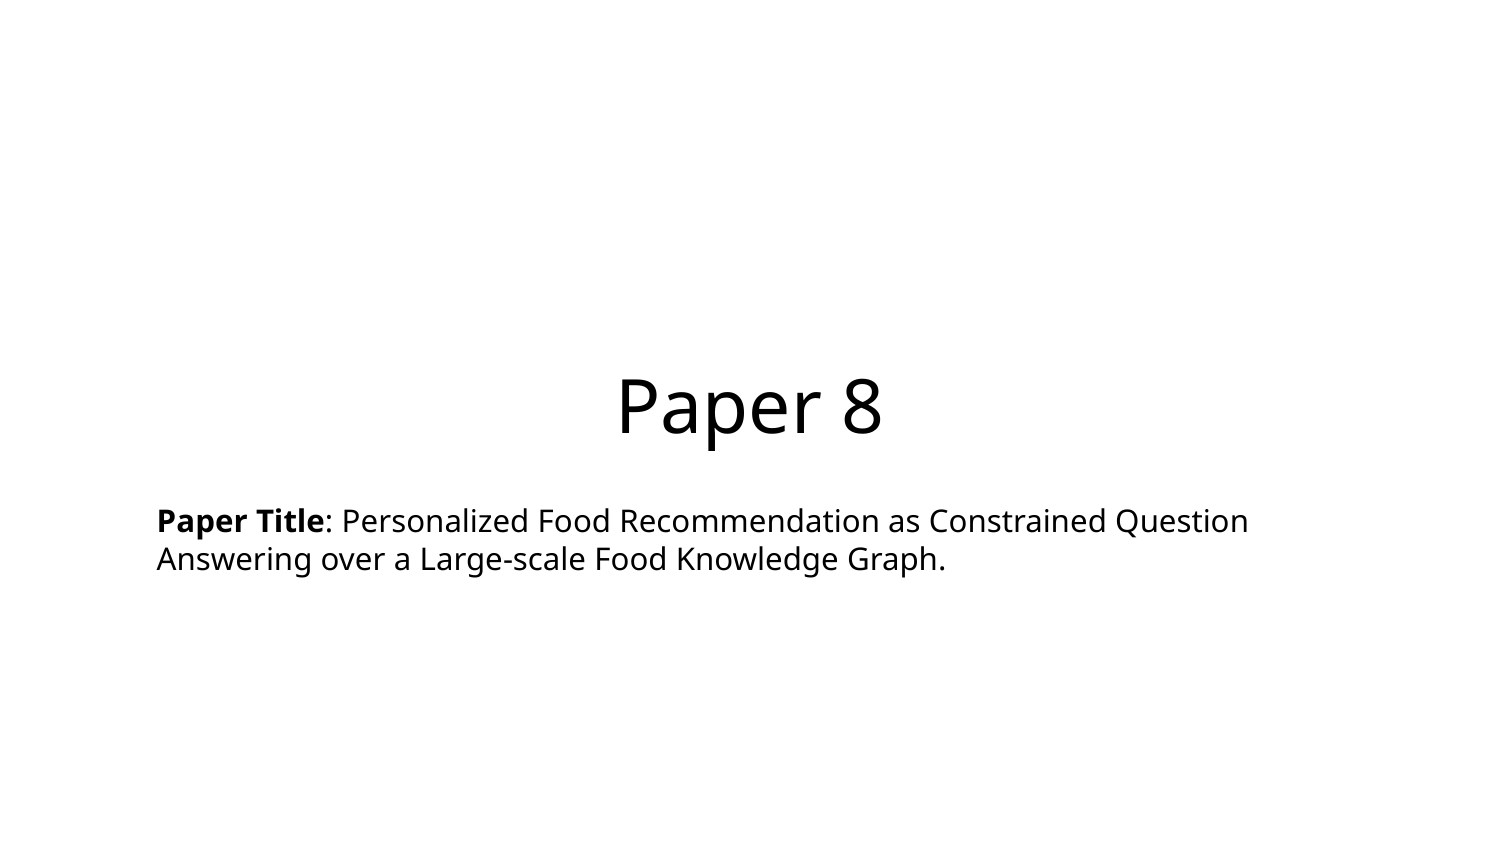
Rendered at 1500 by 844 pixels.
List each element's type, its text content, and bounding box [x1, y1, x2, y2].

title Paper 8 [51, 334, 1449, 473]
text_box Paper Title: Personalized Food Recommendation as Constrained Question Answering over a Large-scale Food Knowledge Graph. [141, 486, 1367, 592]
